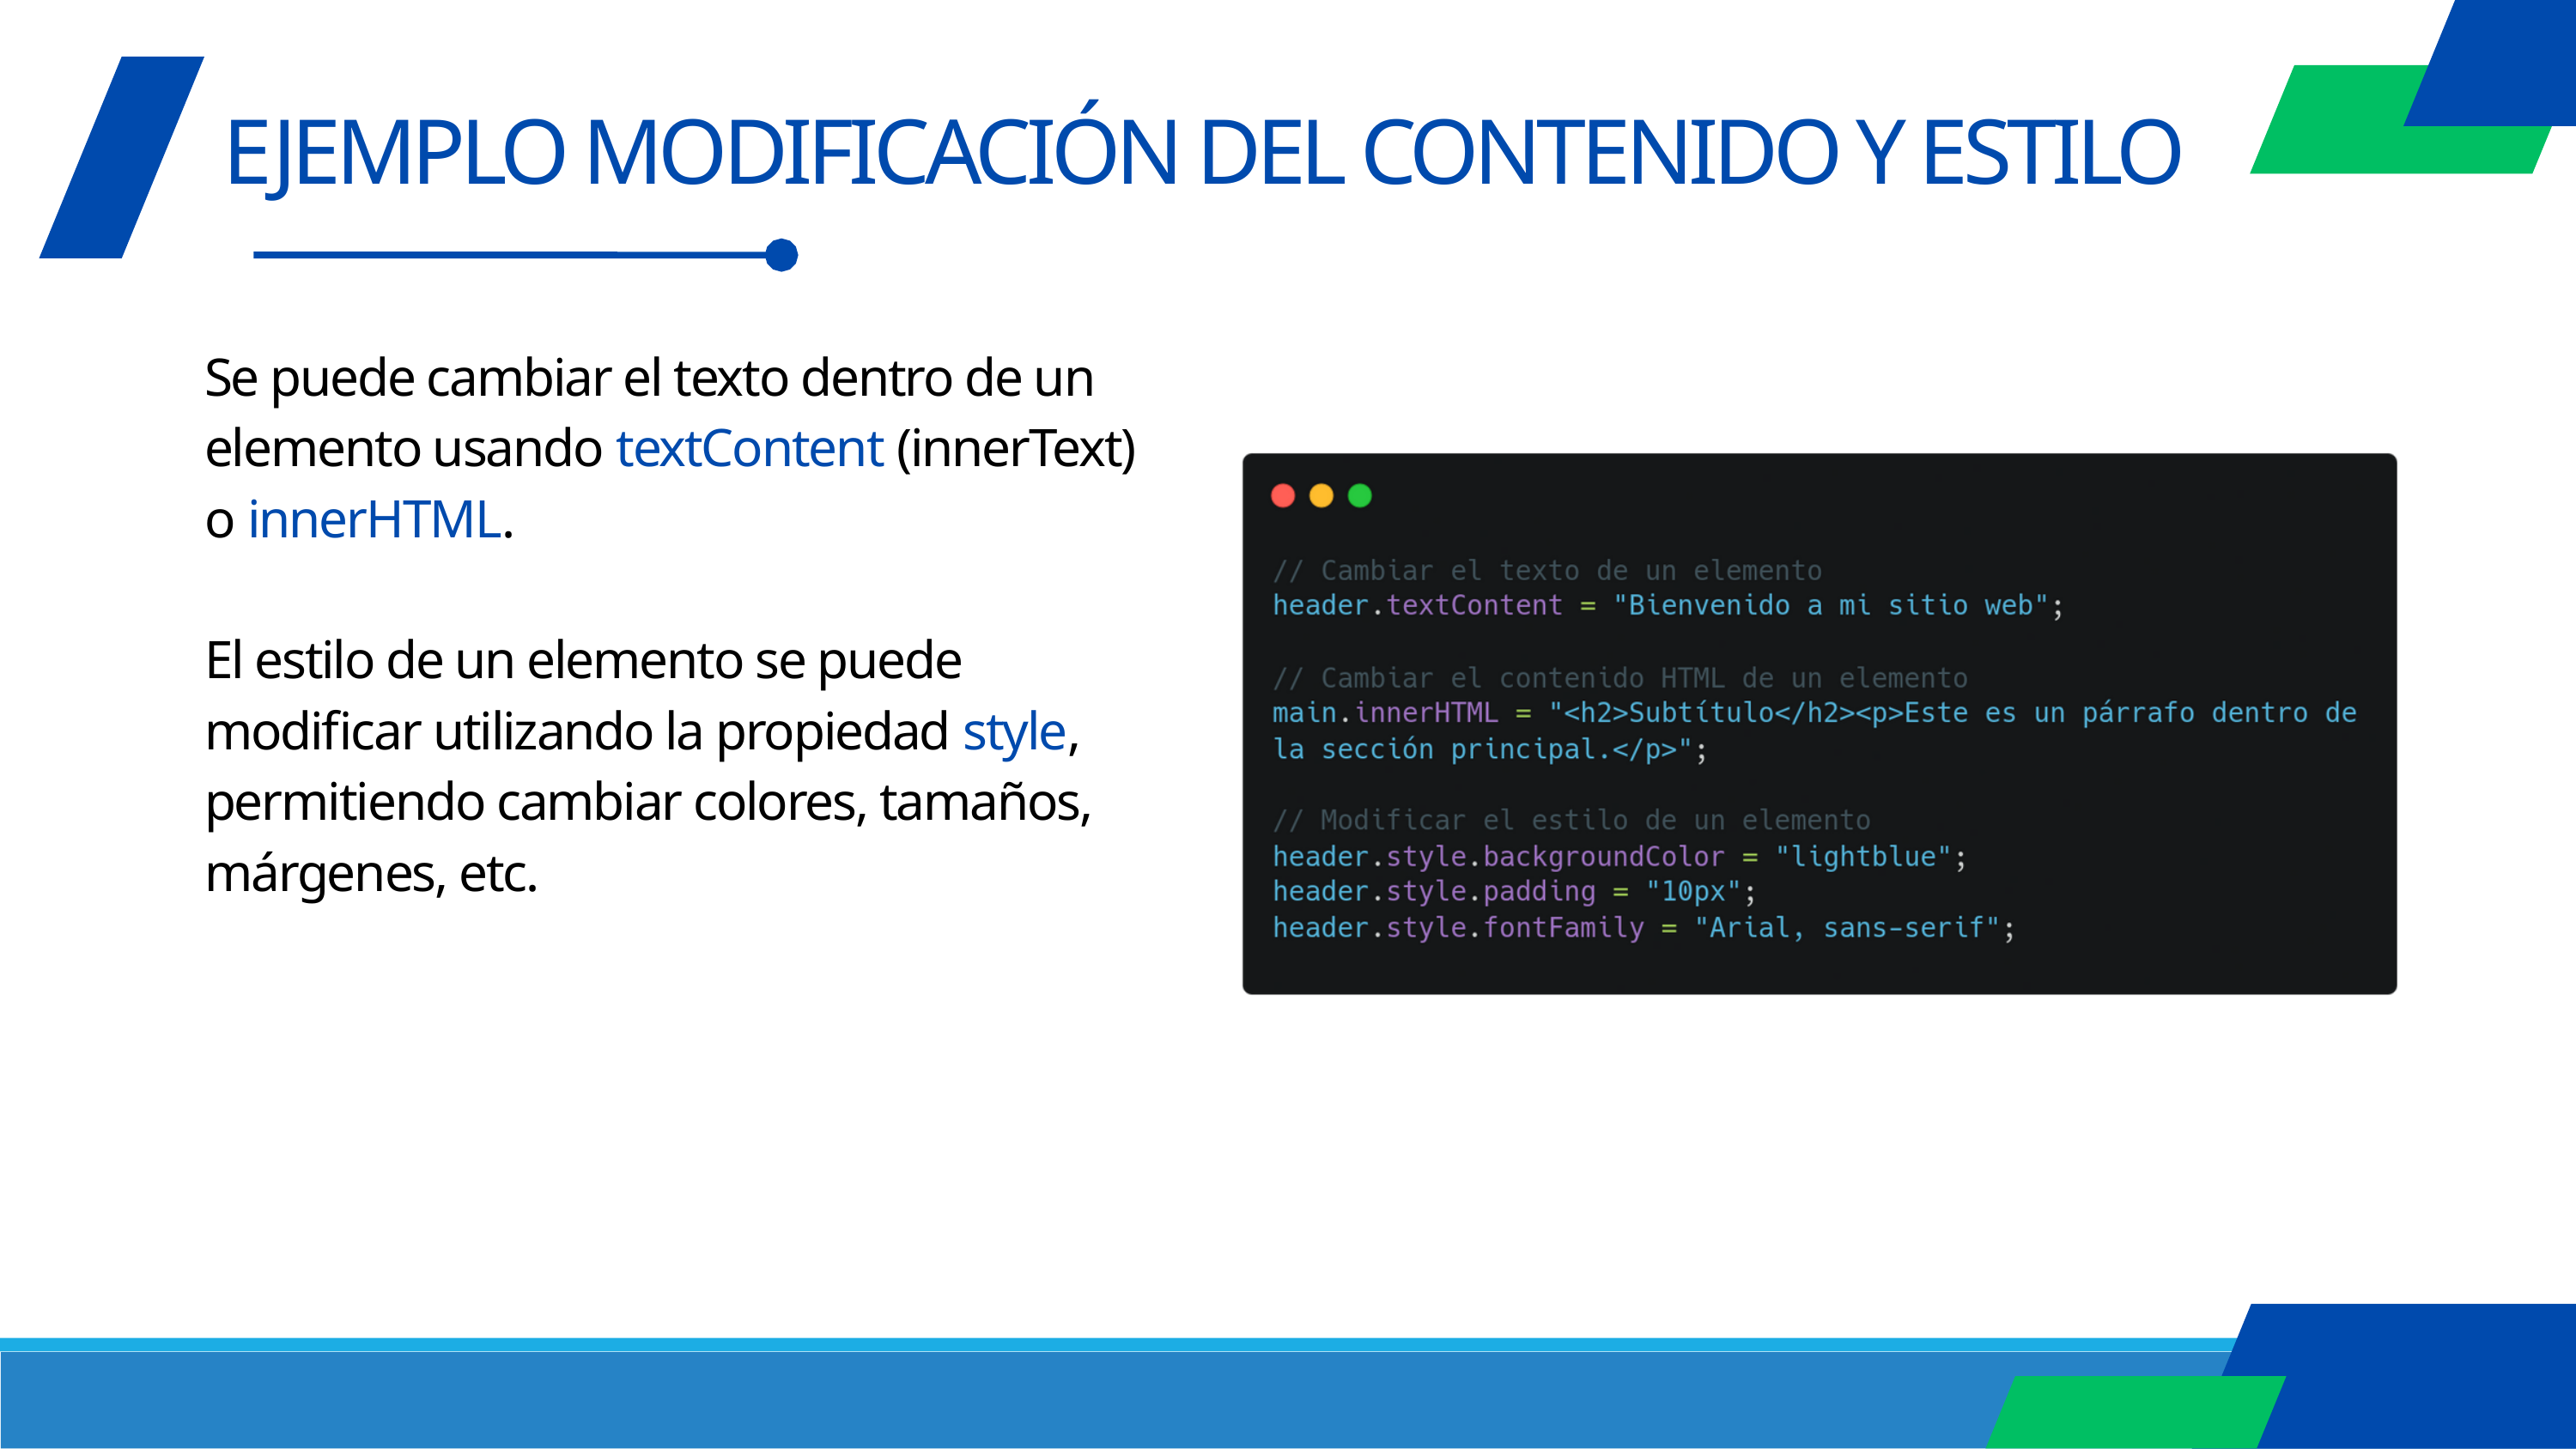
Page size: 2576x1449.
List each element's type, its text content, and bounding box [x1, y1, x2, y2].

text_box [2191, 1292, 2576, 1449]
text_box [38, 40, 205, 259]
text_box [2259, 64, 2567, 168]
text_box Se puede cambiar el texto dentro de un elemento usando textContent (innerText) o innerHTML. El estilo de un elemento se puede modificar utilizando la propiedad style, permitiendo cambiar colores, tamaños, márgenes, etc. [204, 336, 1135, 973]
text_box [2413, 0, 2576, 120]
text_box EJEMPLO MODIFICACIÓN DEL CONTENIDO Y ESTILO [222, 76, 2432, 203]
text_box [1984, 1370, 2287, 1449]
text_box [1134, 346, 2504, 1103]
text_box [253, 246, 791, 264]
